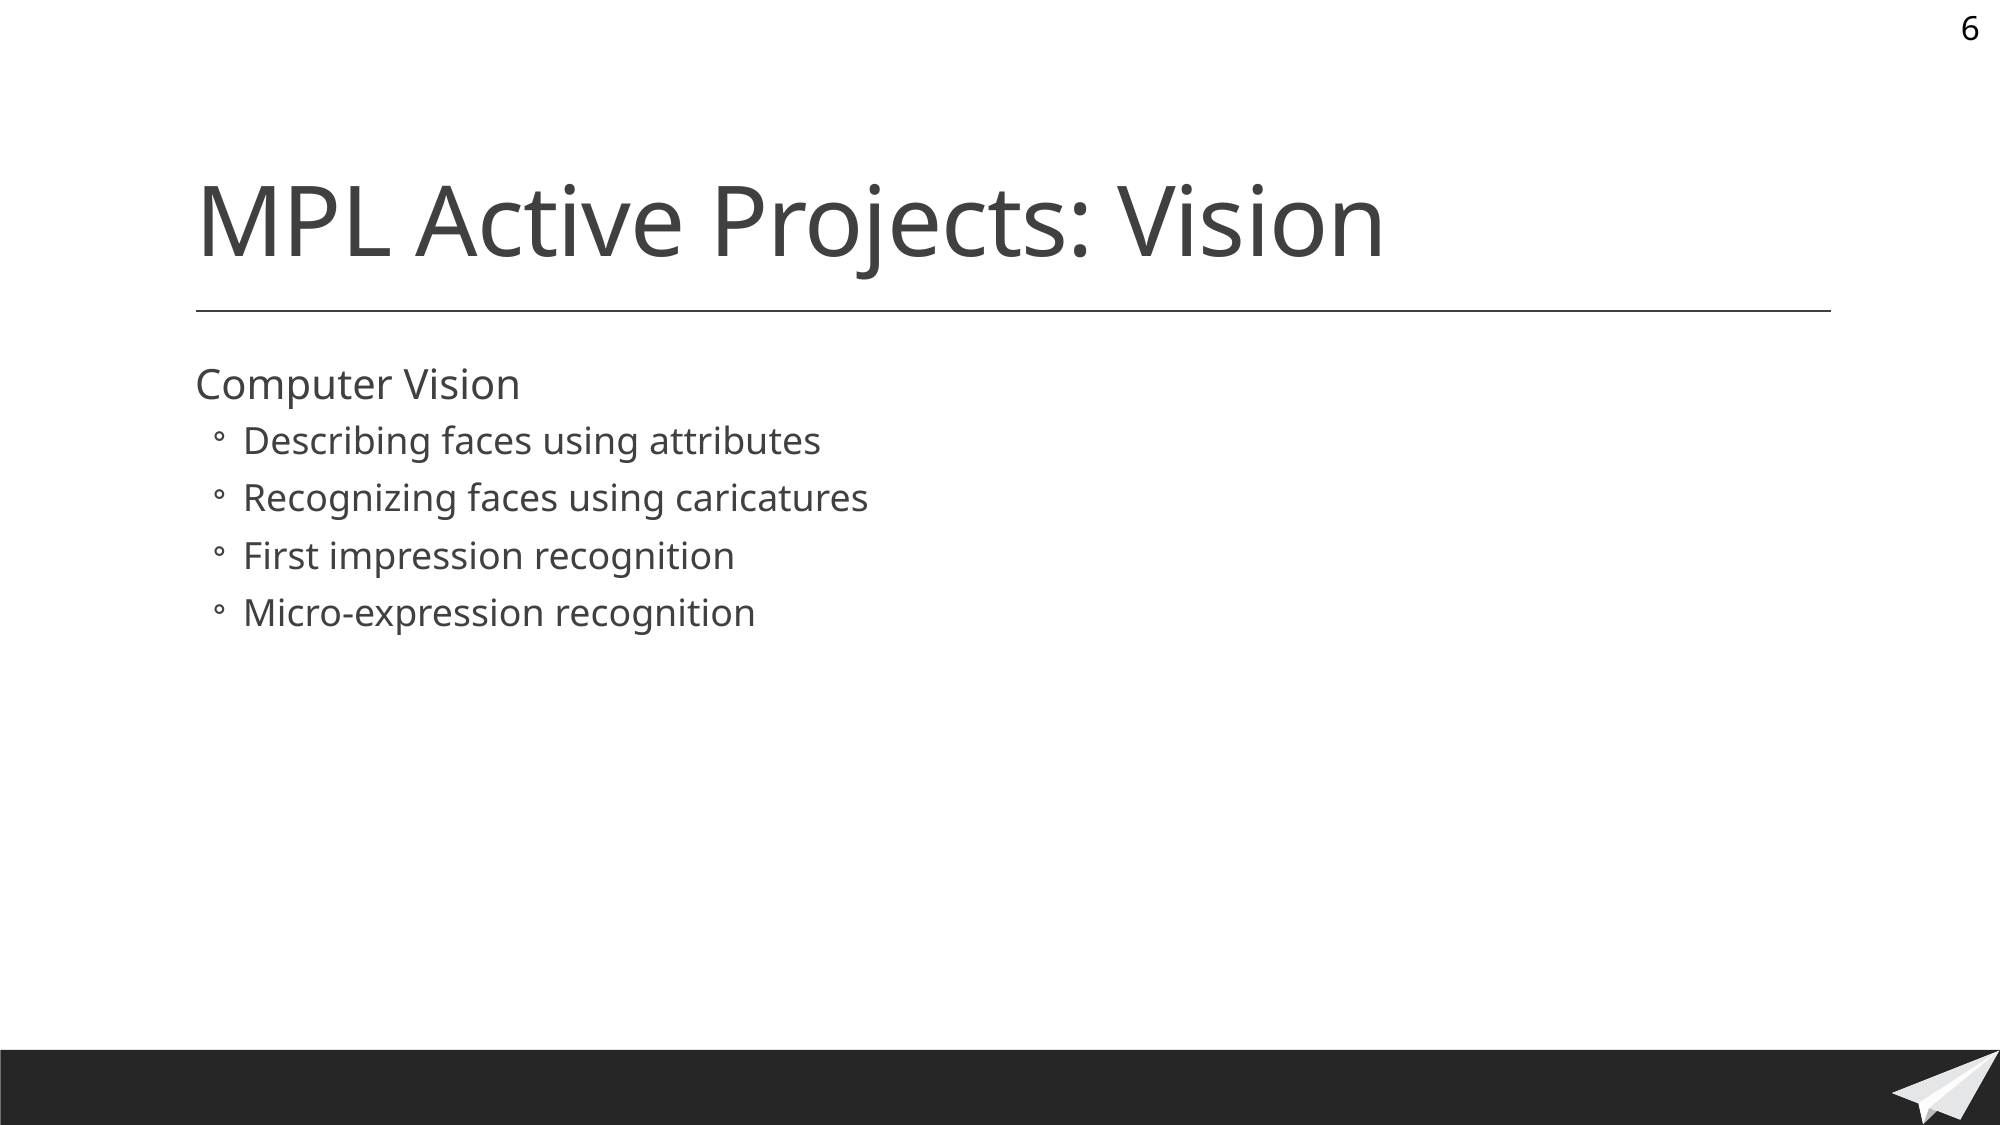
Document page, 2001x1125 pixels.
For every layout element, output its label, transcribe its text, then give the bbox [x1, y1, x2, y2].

list Computer Vision Describing faces using attributes Recognizing faces using caricatures First impression recognition Micro-expression recognition [180, 345, 1830, 963]
picture [1890, 1050, 2000, 1125]
text_box 6 [1946, 0, 1995, 55]
title MPL Active Projects: Vision [180, 47, 1830, 285]
